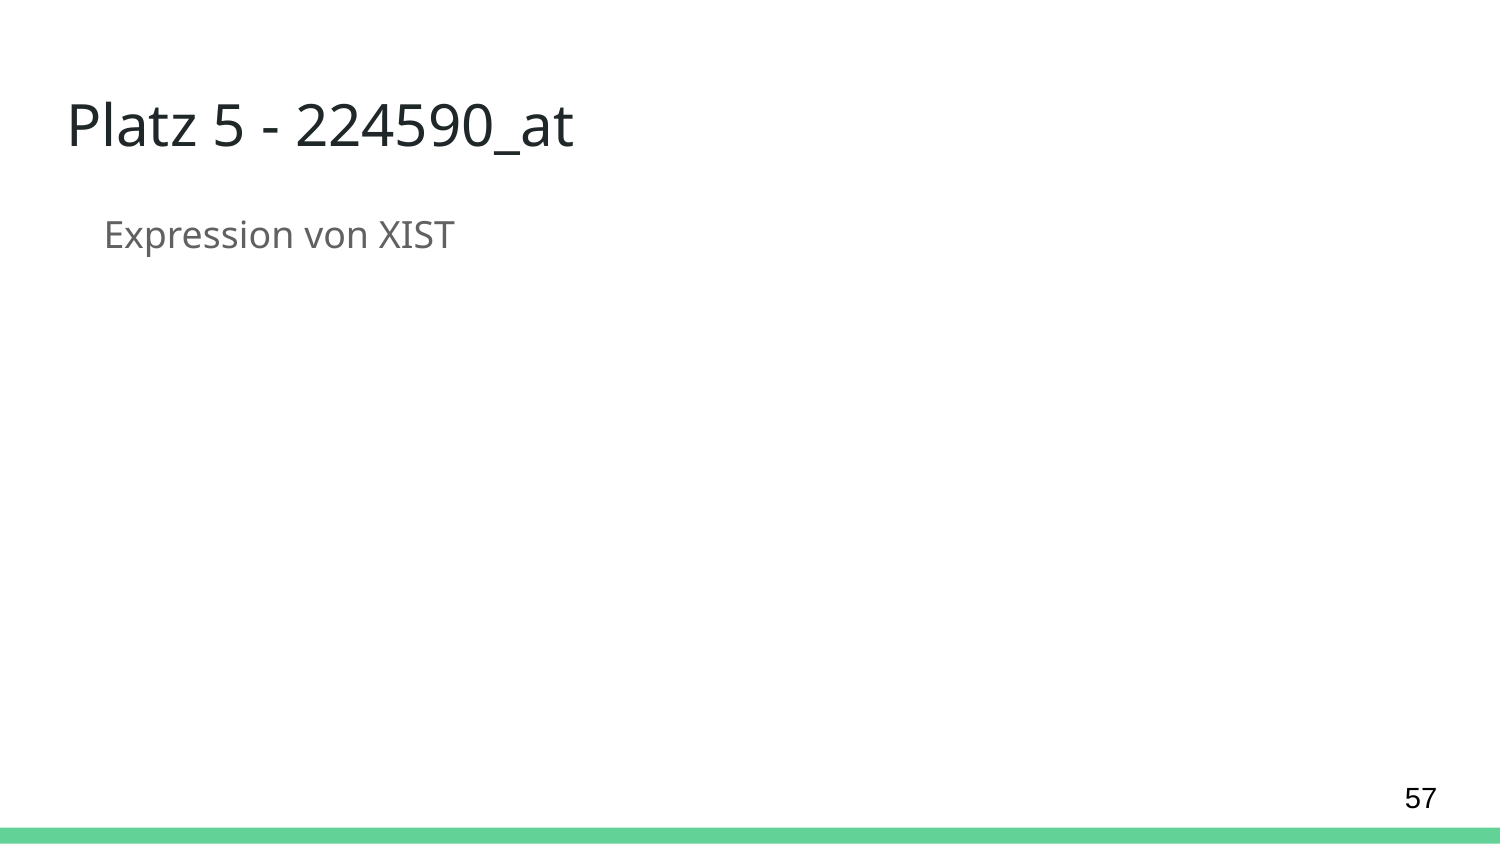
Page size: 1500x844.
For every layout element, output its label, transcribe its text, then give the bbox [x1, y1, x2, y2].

list Expression von XIST [51, 189, 1449, 750]
slide_number ‹#› [1389, 764, 1480, 830]
title Platz 5 - 224590_at [51, 72, 1449, 167]
